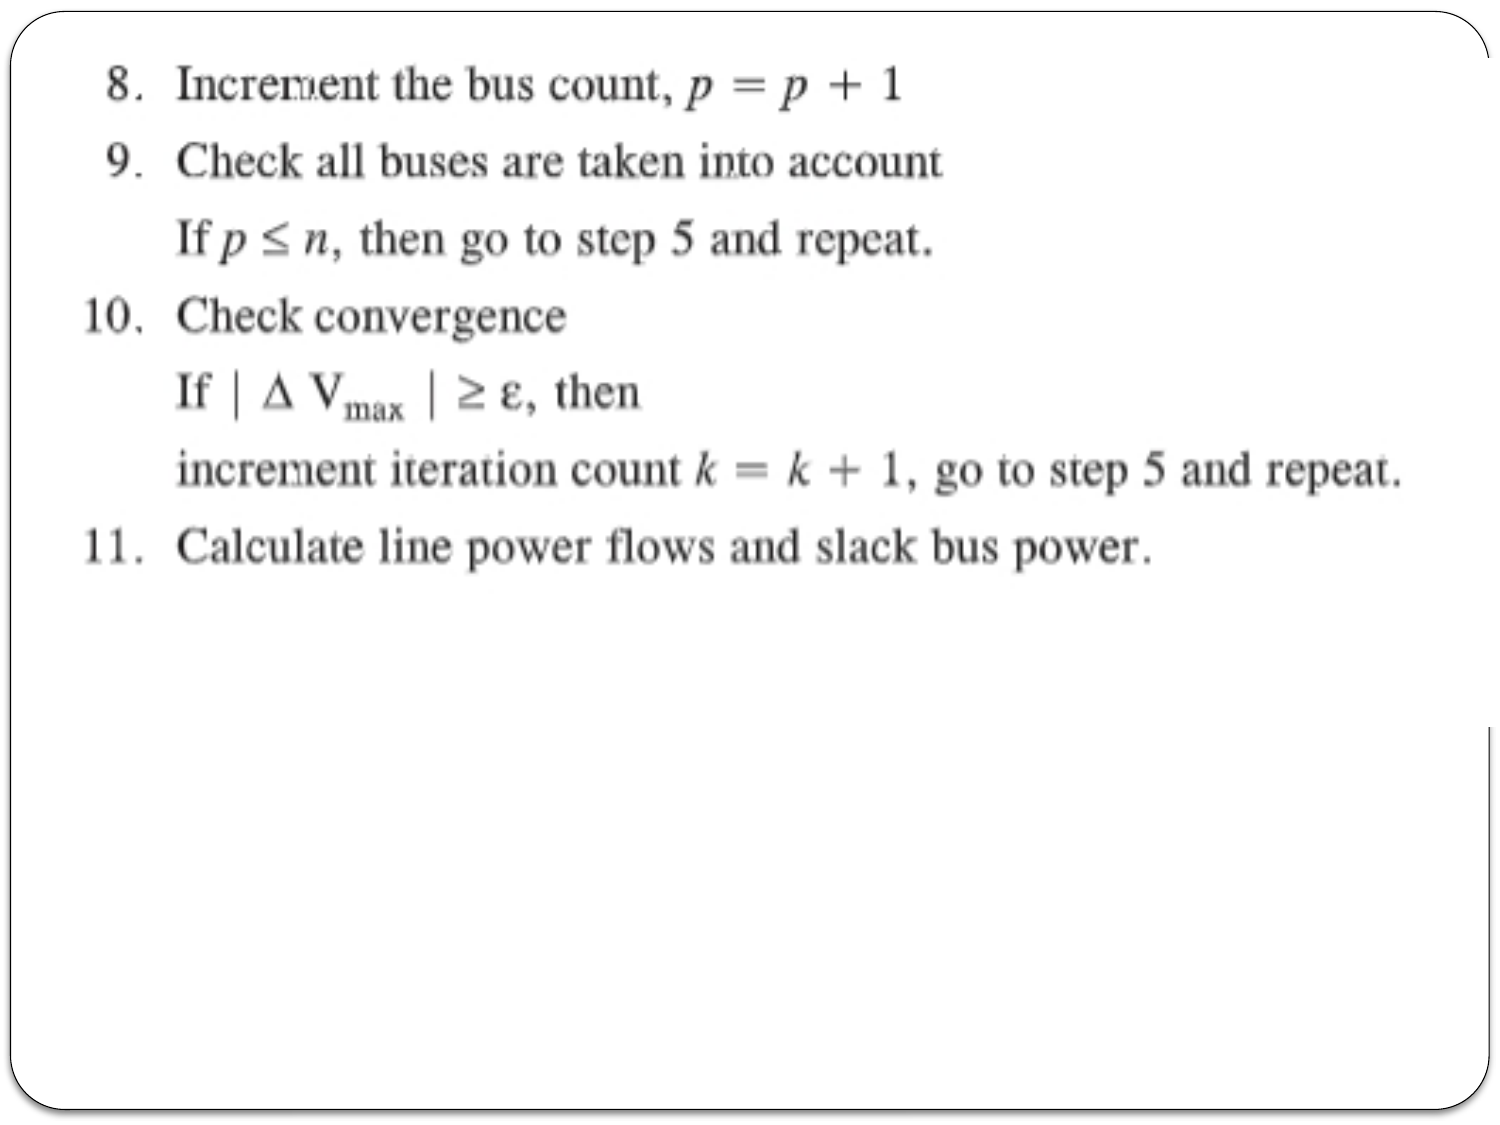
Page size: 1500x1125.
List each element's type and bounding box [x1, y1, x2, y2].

picture [46, 58, 1500, 727]
